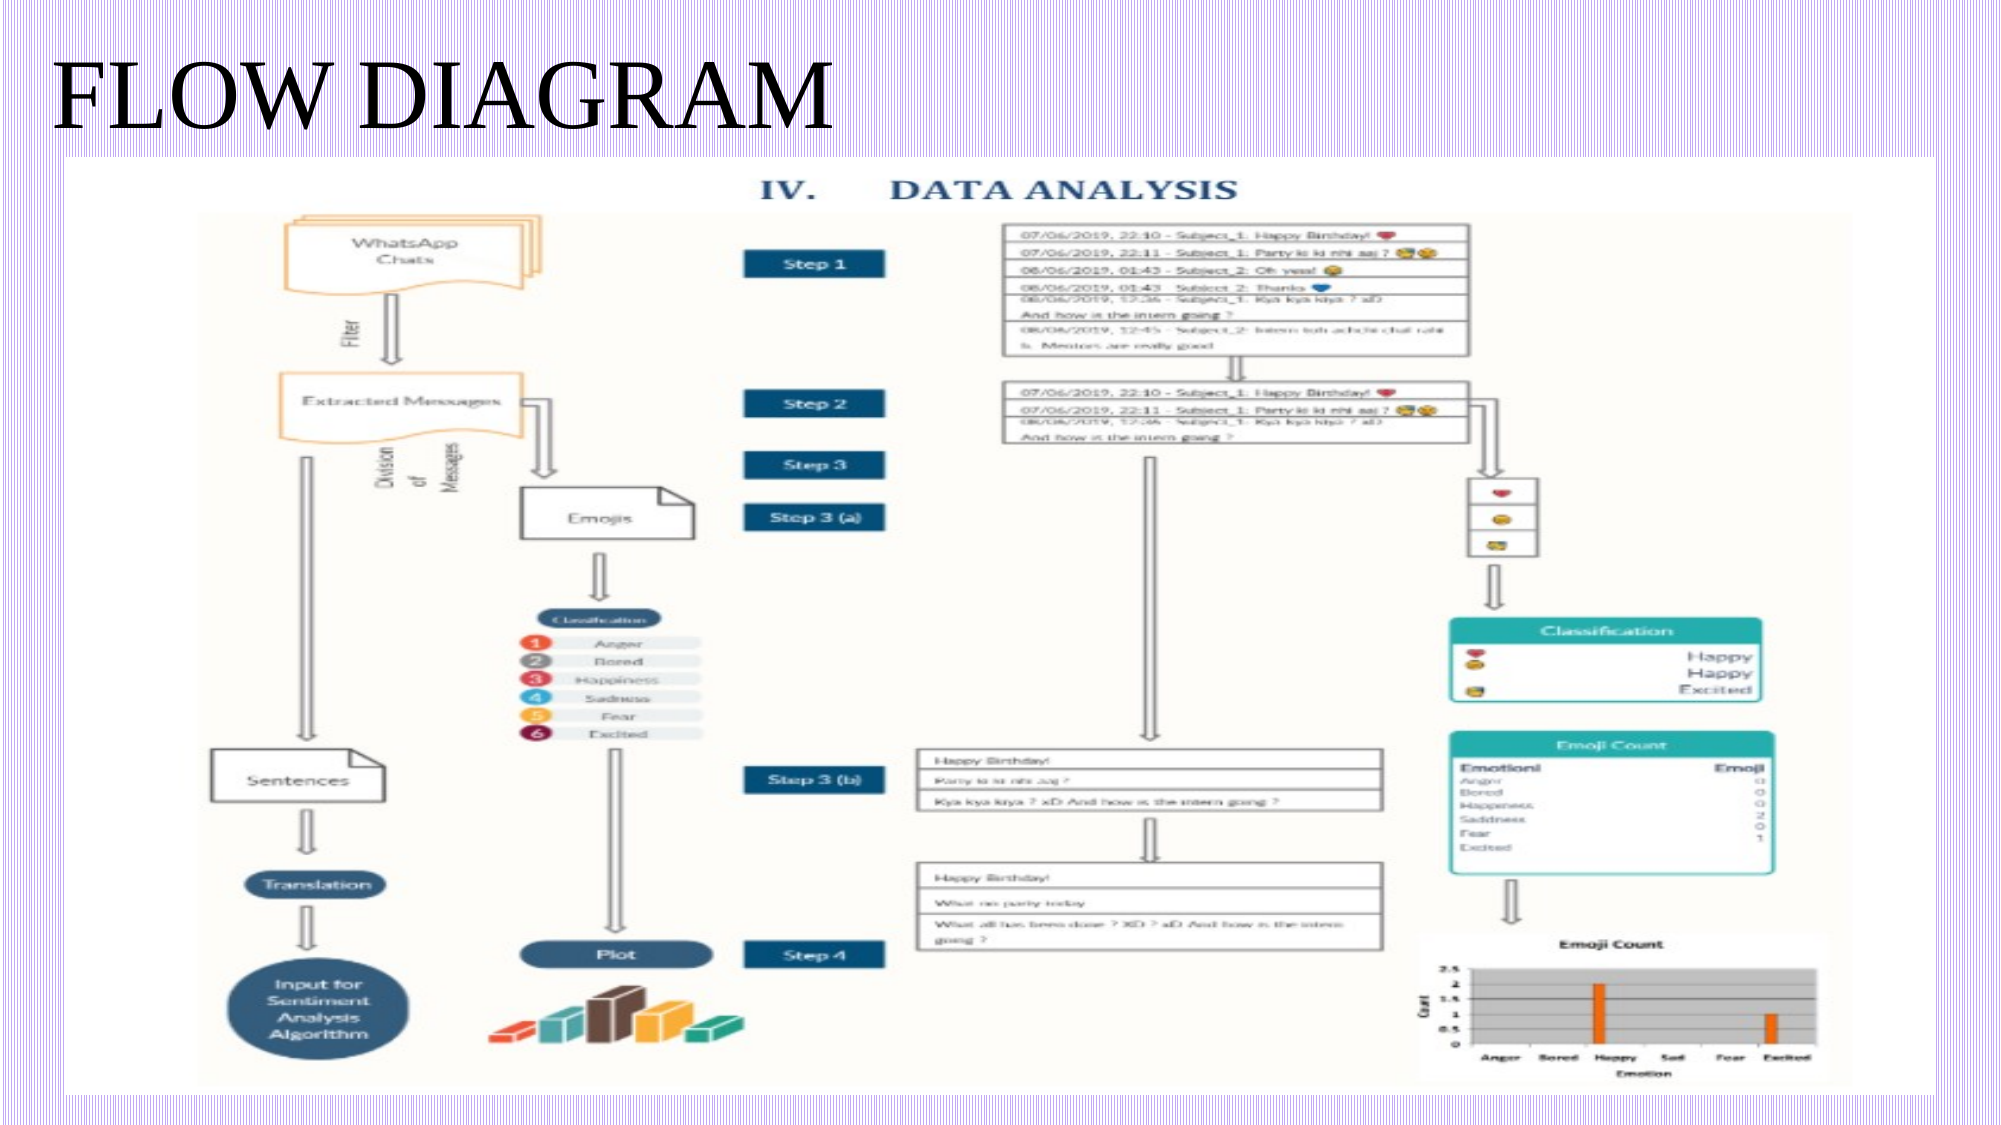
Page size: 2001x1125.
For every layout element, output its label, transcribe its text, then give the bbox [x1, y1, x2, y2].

text_box FLOW DIAGRAM [37, 20, 1117, 156]
picture [66, 157, 1936, 1095]
